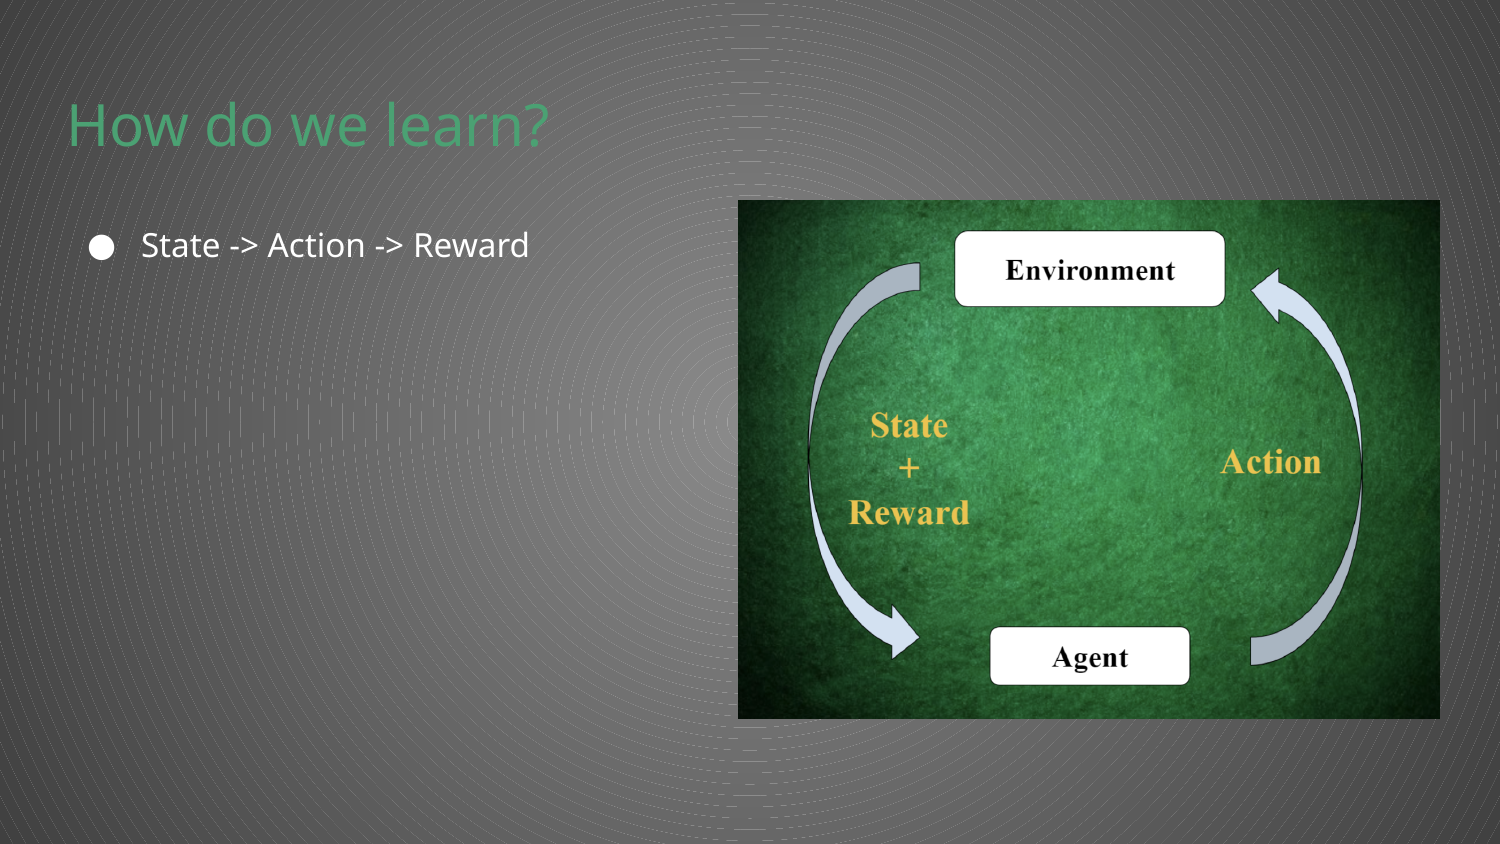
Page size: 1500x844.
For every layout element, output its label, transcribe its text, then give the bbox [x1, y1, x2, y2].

list [792, 189, 1449, 750]
title How do we learn? [51, 72, 1449, 167]
list State -> Action -> Reward [51, 189, 708, 750]
picture [738, 199, 1440, 719]
